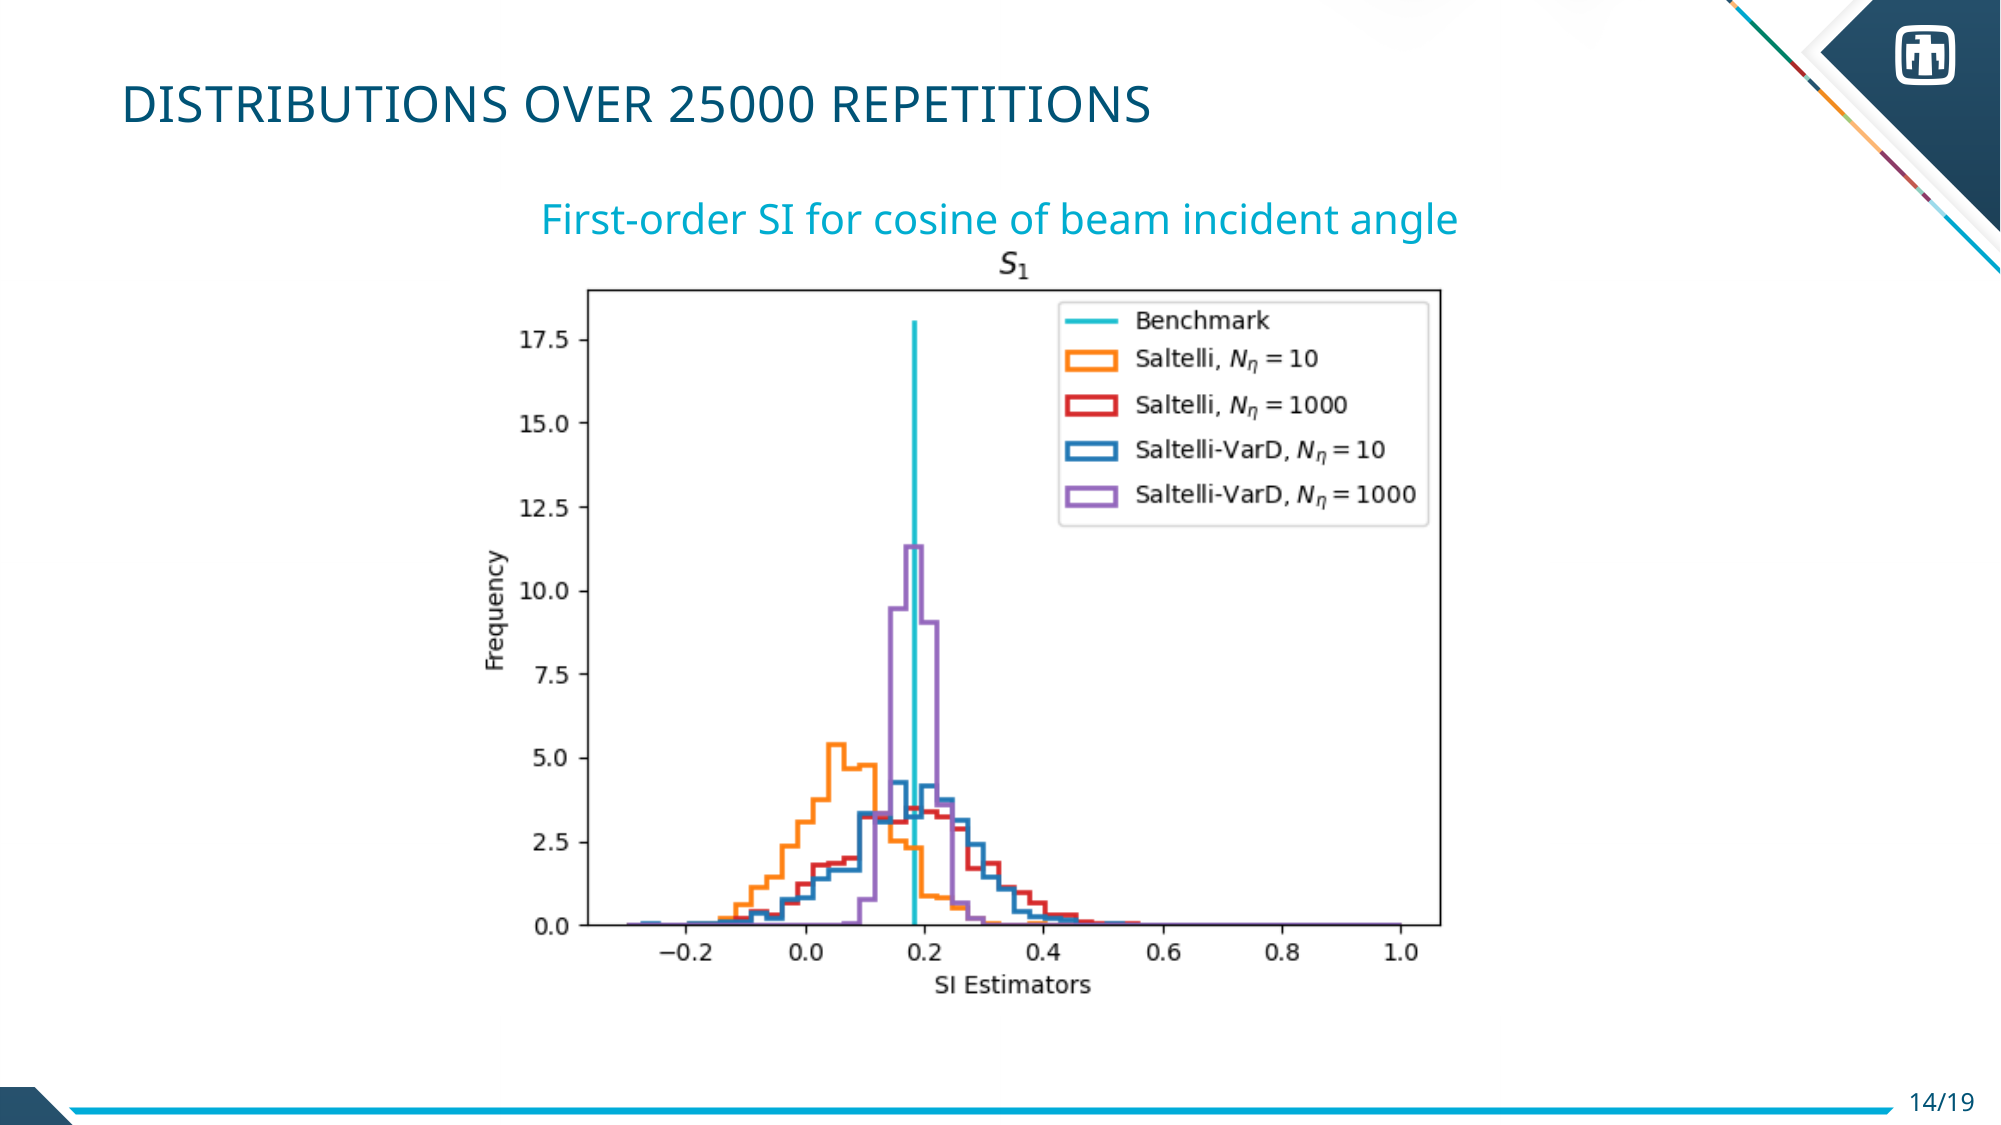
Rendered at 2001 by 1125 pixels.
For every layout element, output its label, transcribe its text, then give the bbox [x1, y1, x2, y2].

slide_number 14/19 [1893, 1079, 2000, 1125]
title Distributions over 25000 repetitions [106, 43, 1761, 169]
picture [0, 0, 2001, 1125]
